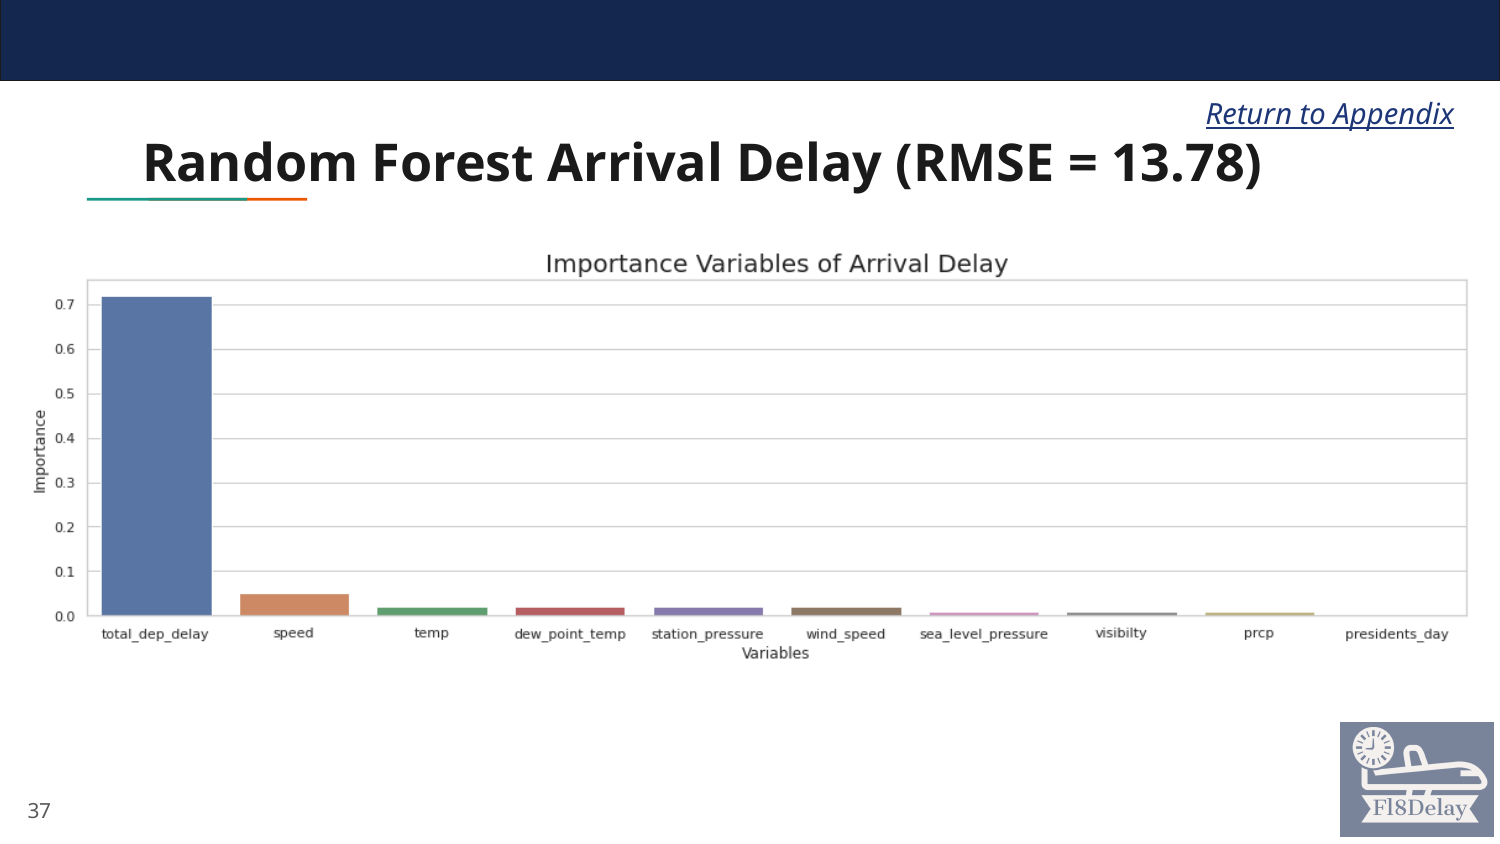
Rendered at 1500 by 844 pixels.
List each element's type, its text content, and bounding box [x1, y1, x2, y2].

picture [24, 245, 1476, 671]
slide_number ‹#› [12, 779, 103, 844]
text_box Return to Appendix [1190, 80, 1494, 132]
title Random Forest Arrival Delay (RMSE = 13.78) [127, 114, 1404, 221]
picture [1340, 722, 1494, 837]
text_box [0, 0, 1500, 81]
